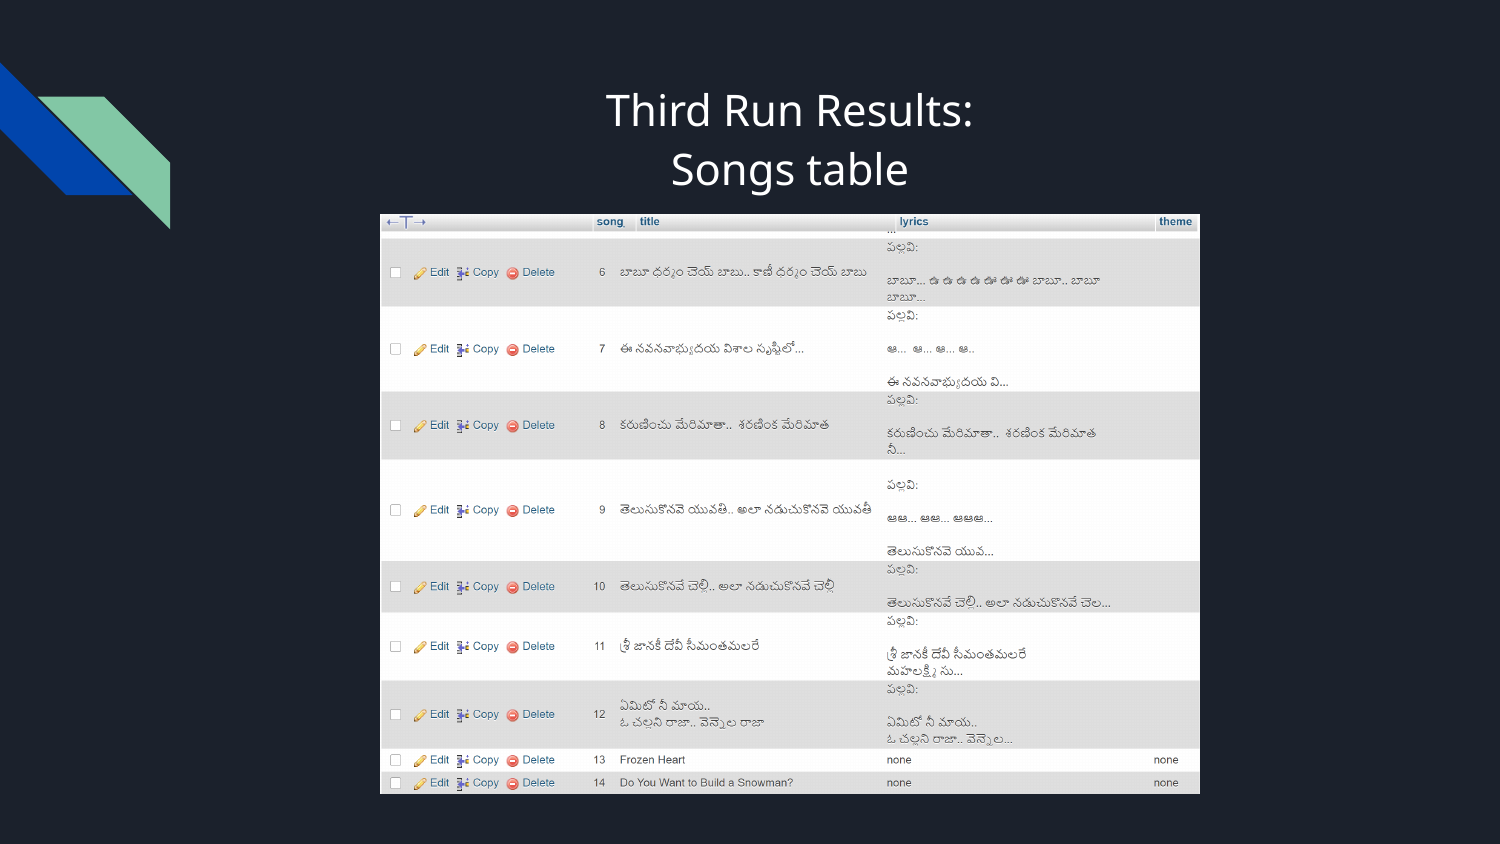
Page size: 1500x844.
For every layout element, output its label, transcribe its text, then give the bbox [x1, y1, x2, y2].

title Third Run Results: Songs table [212, 64, 1368, 215]
picture [380, 214, 1200, 794]
